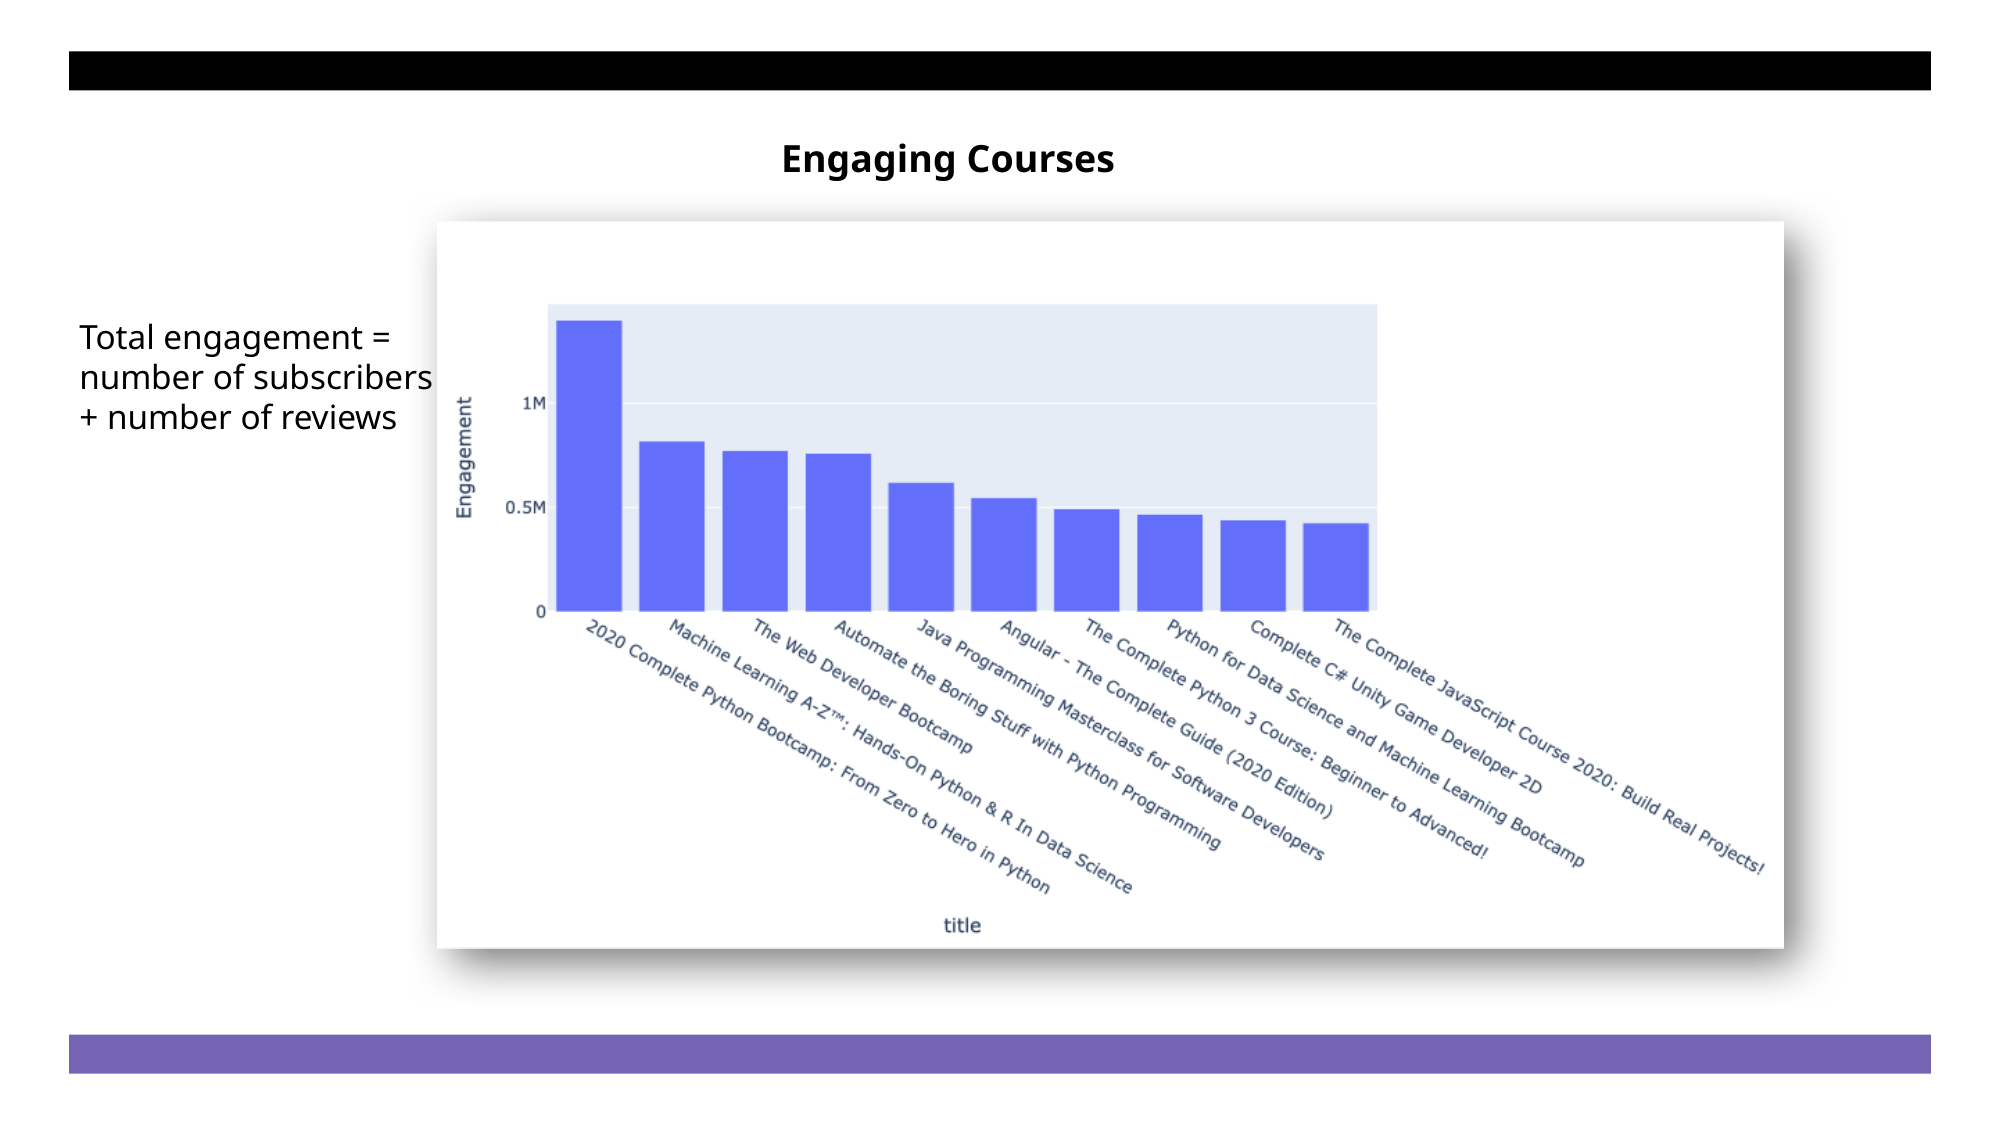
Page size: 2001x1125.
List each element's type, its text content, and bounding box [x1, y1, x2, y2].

picture [437, 221, 1785, 949]
title Engaging Courses [334, 120, 1563, 276]
text_box Total engagement = number of subscribers + number of reviews. [64, 308, 419, 444]
